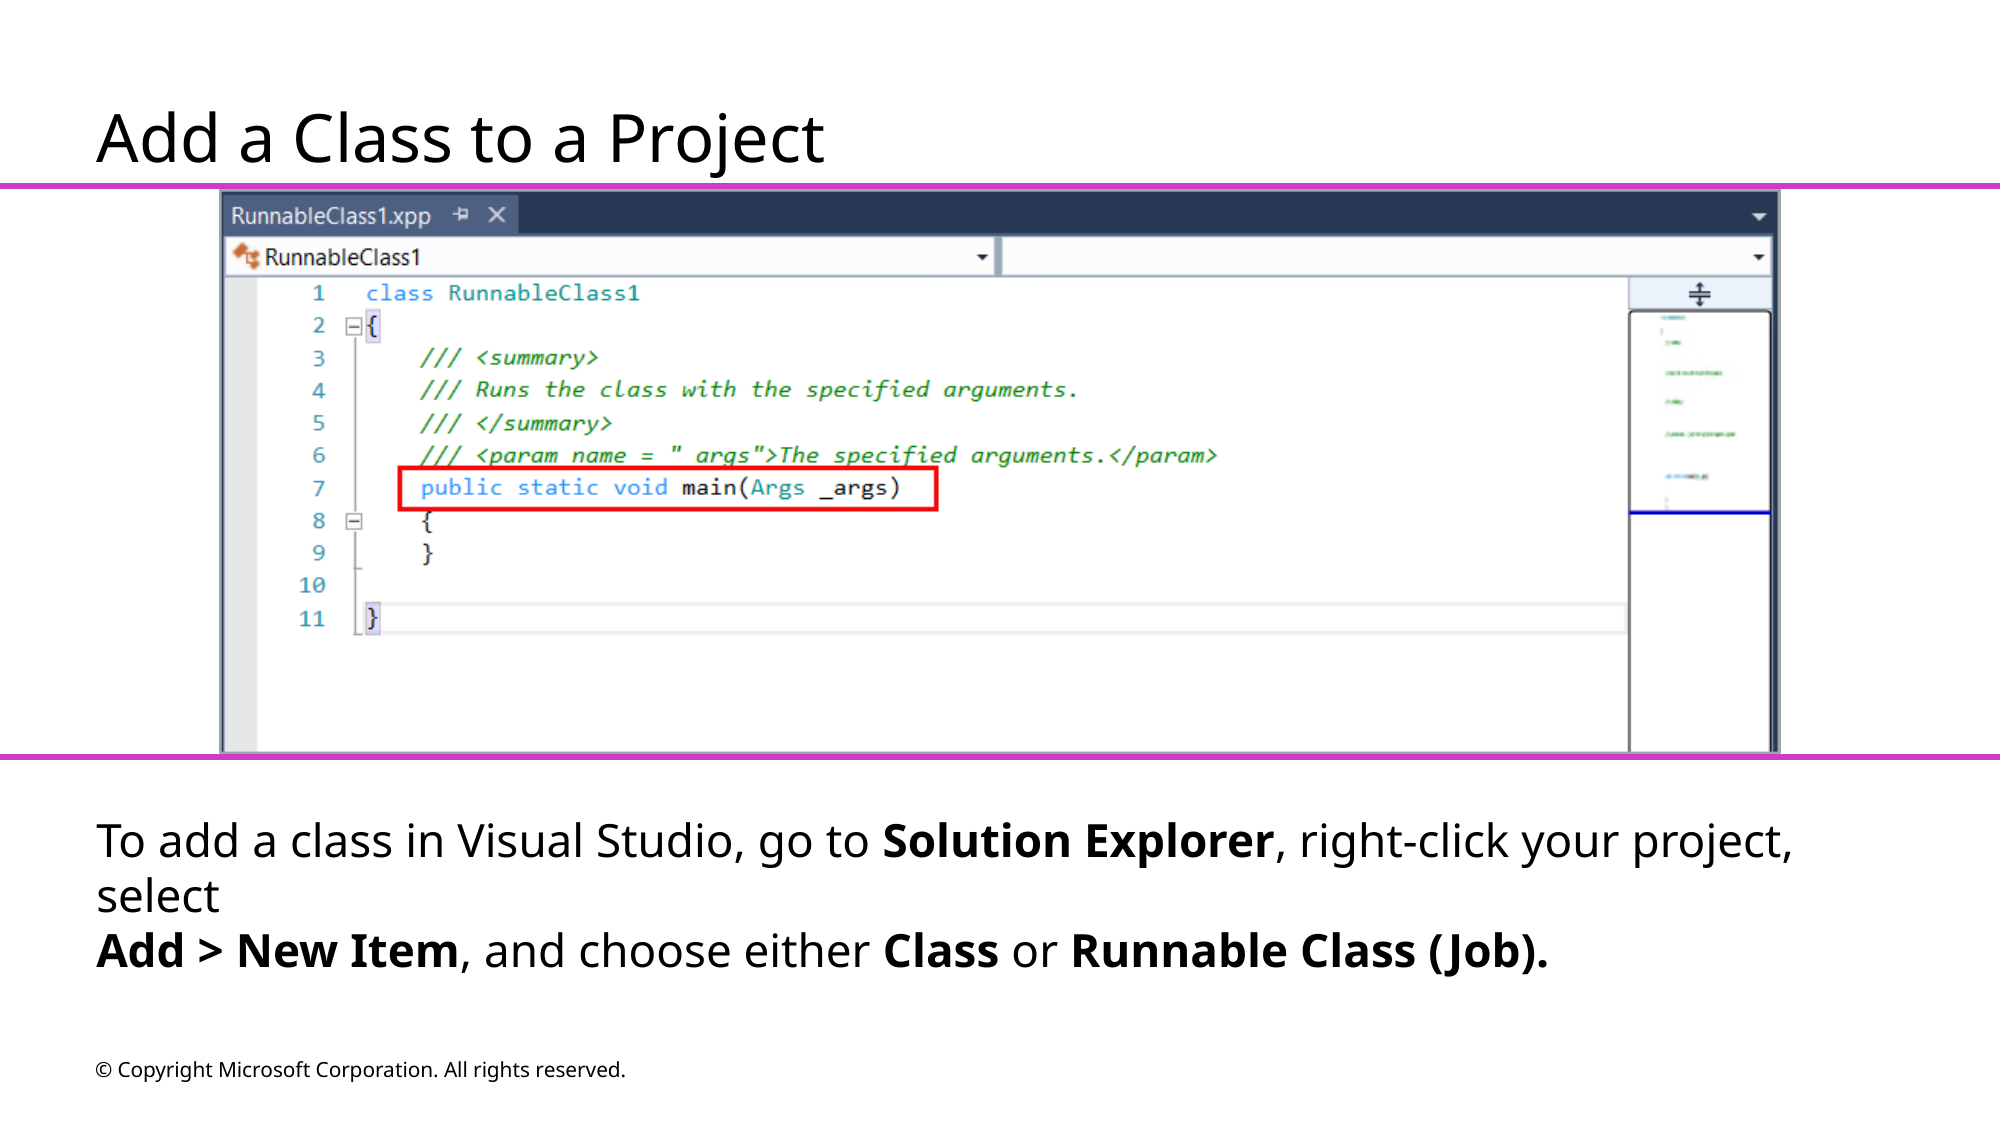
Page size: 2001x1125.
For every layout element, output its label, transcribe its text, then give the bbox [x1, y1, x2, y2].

picture [0, 188, 2000, 755]
title Add a Class to a Project [96, 96, 1903, 177]
list To add a class in Visual Studio, go to Solution Explorer, right-click your project, select Add > New Item, and choose either Class or Runnable Class (Job). [96, 811, 1925, 923]
